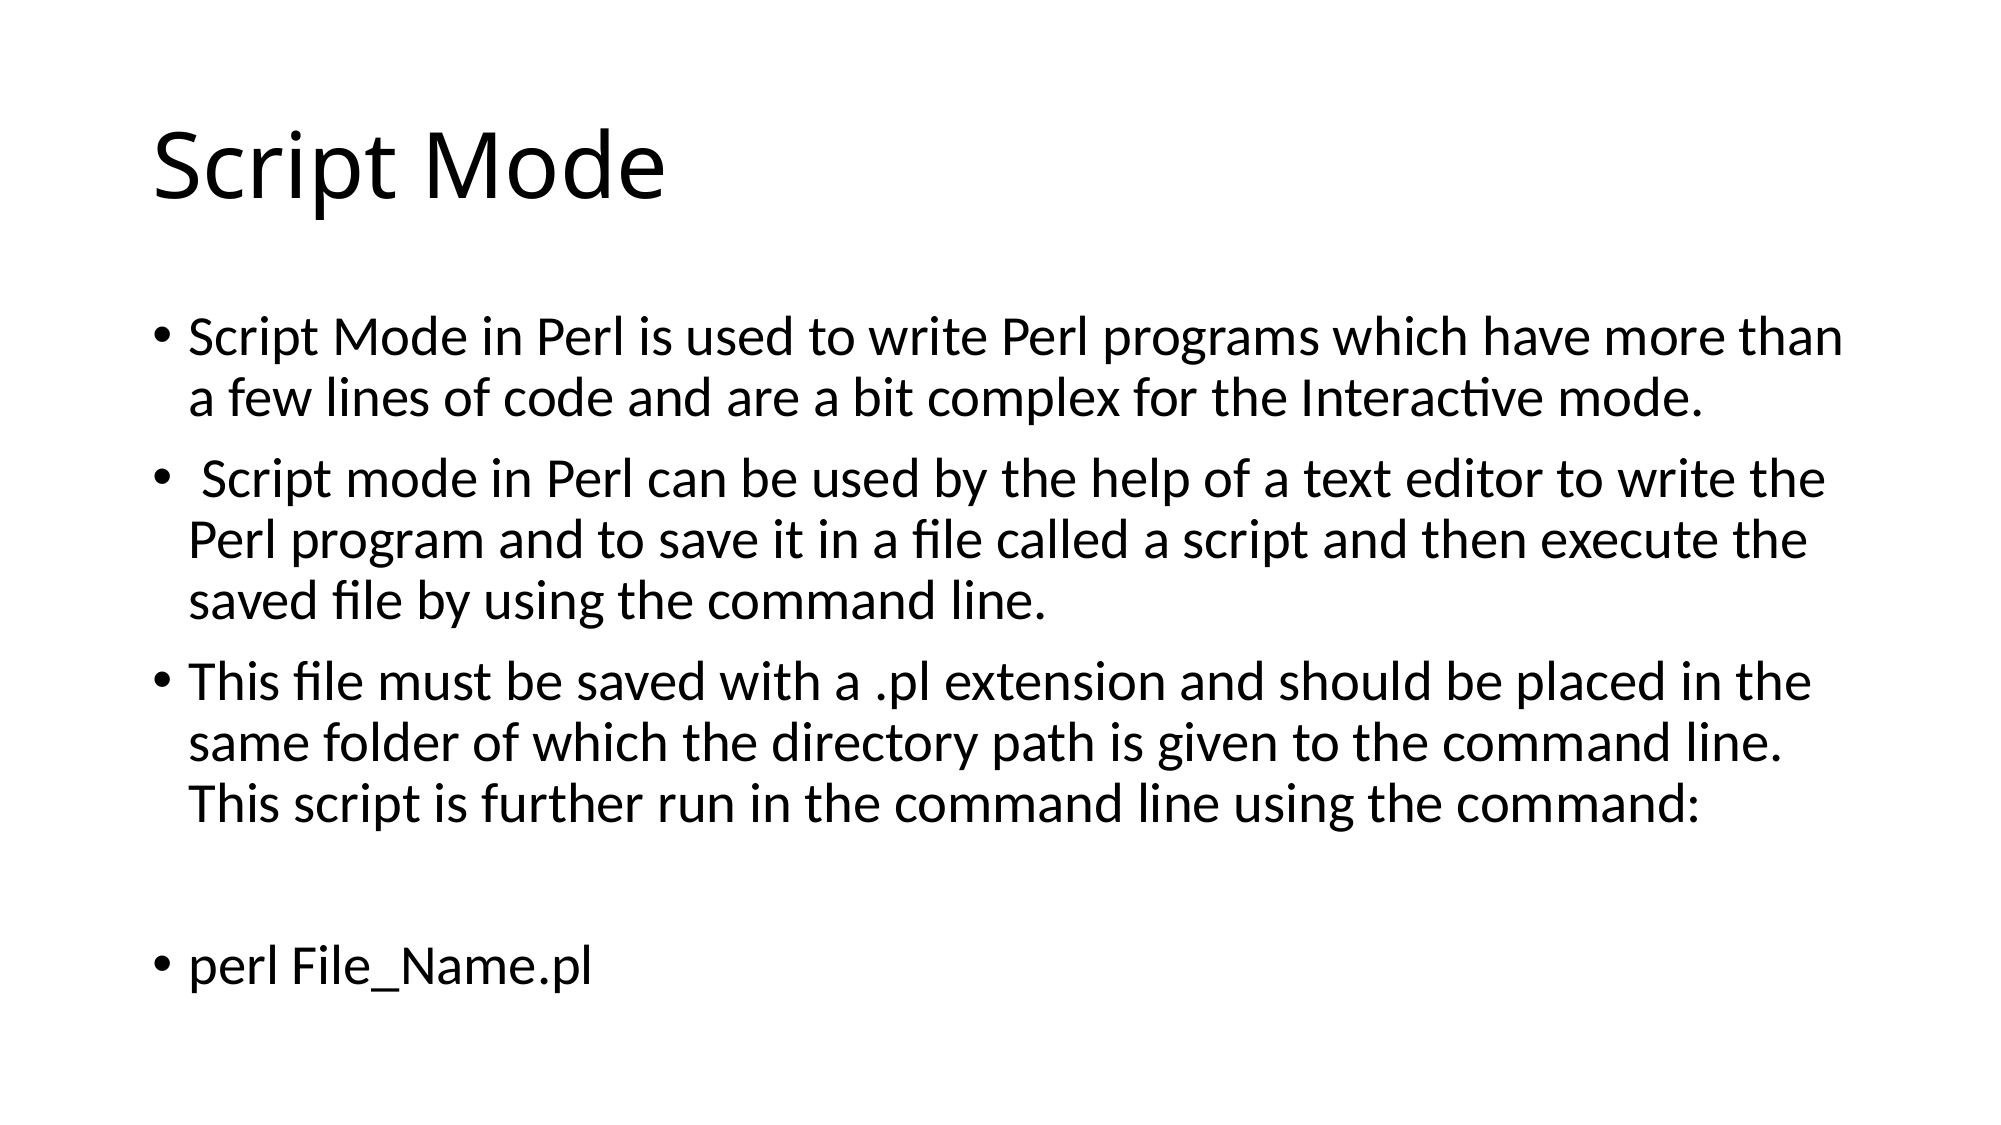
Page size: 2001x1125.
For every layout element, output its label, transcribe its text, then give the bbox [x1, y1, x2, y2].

title Script Mode [137, 59, 1863, 278]
list Script Mode in Perl is used to write Perl programs which have more than a few lines of code and are a bit complex for the Interactive mode. Script mode in Perl can be used by the help of a text editor to write the Perl program and to save it in a file called a script and then execute the saved file by using the command line. This file must be saved with a .pl extension and should be placed in the same folder of which the directory path is given to the command line. This script is further run in the command line using the command: perl File_Name.pl [137, 299, 1863, 1014]
